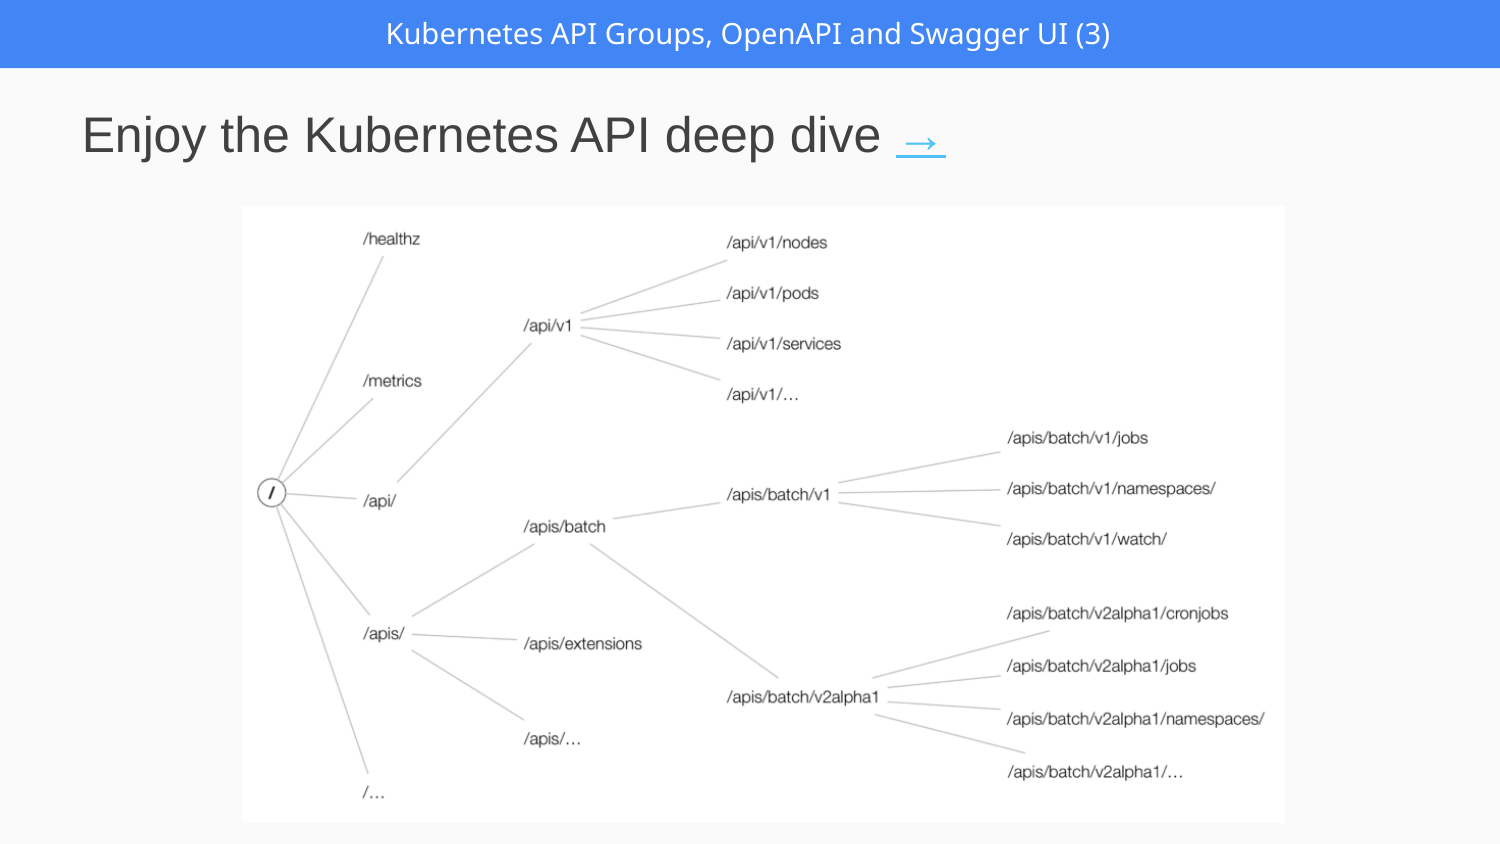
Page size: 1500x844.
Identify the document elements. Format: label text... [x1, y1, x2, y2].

picture [241, 206, 1286, 823]
text_box Enjoy the Kubernetes API deep dive → [66, 87, 1474, 188]
title Kubernetes API Groups, OpenAPI and Swagger UI (3) [0, 0, 1497, 69]
